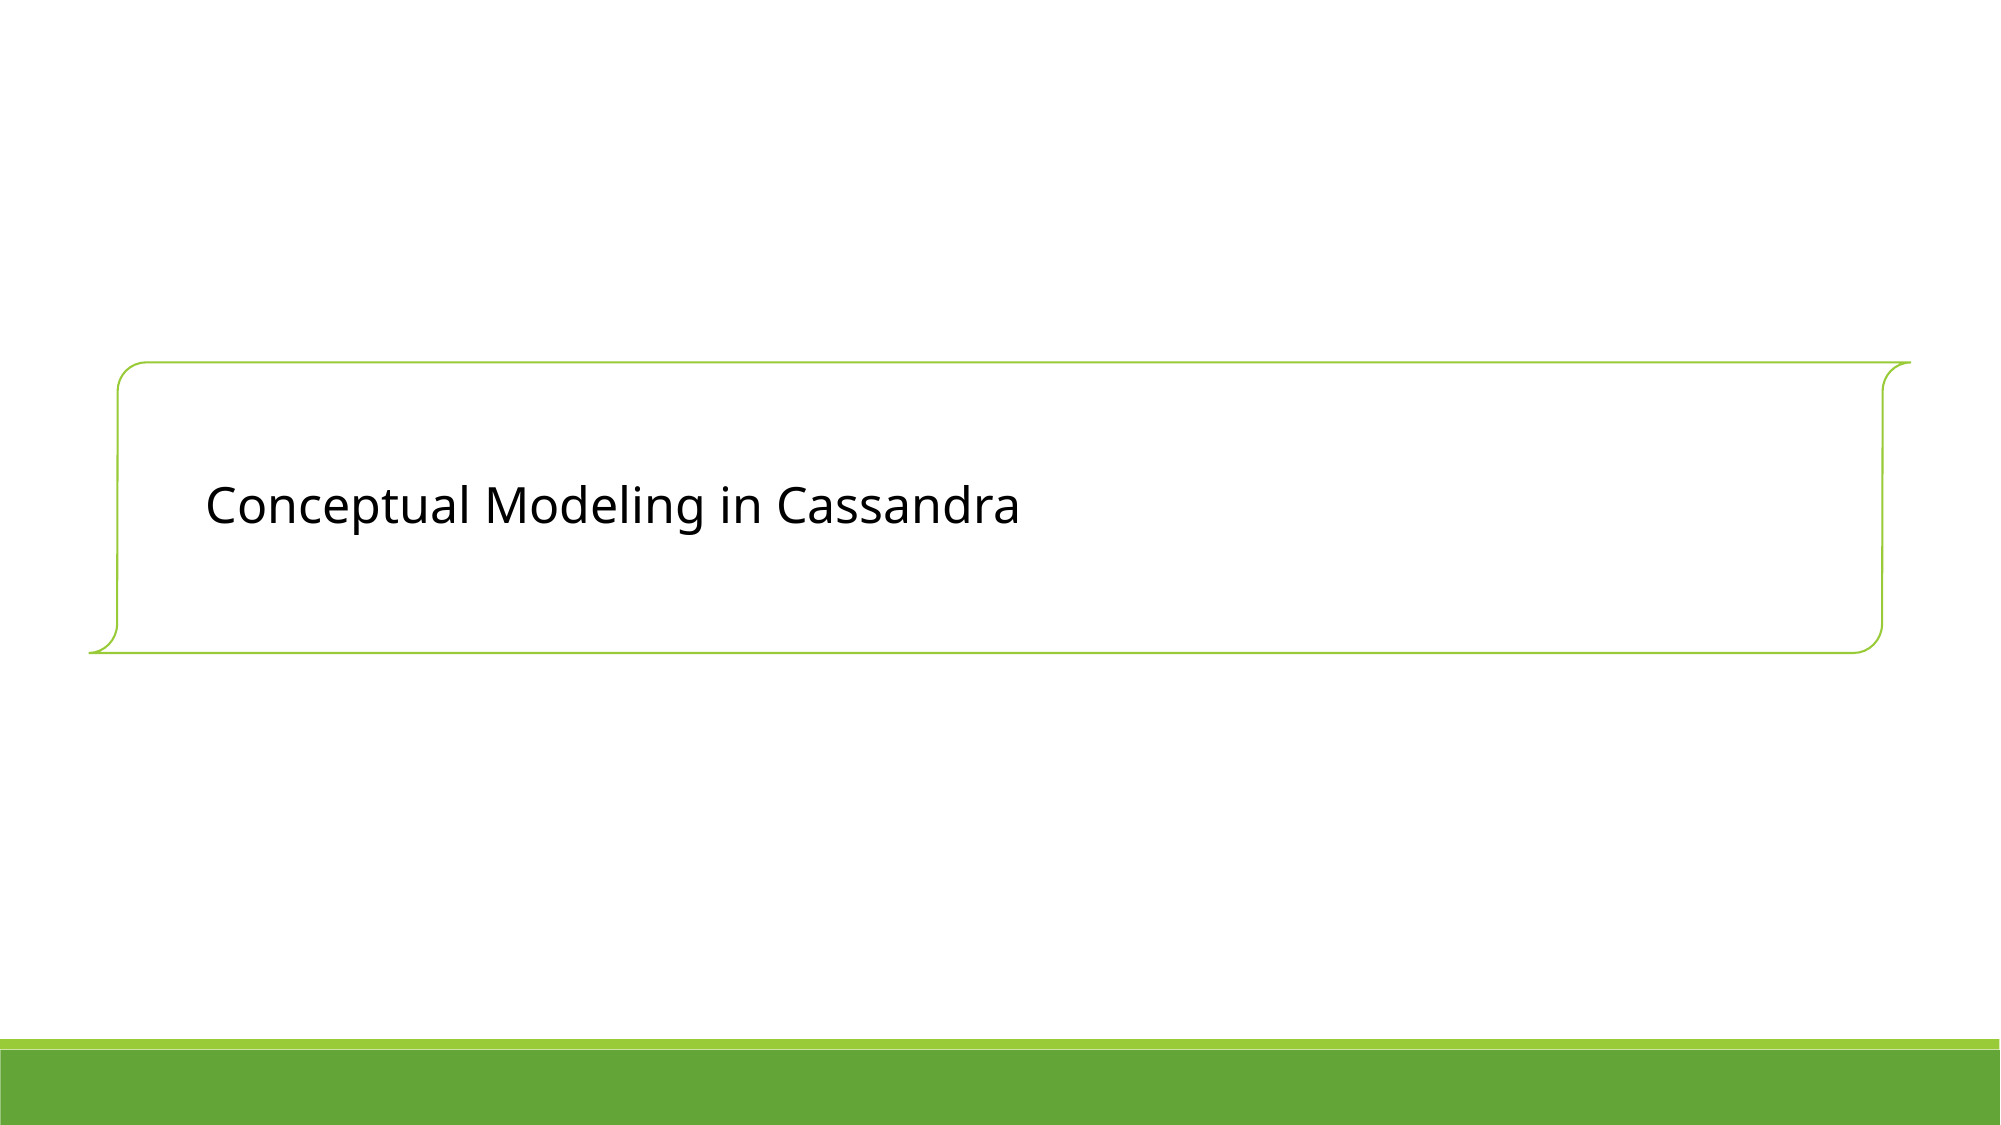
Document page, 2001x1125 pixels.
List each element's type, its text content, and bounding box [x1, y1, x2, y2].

title Conceptual Modeling in Cassandra [190, 362, 1780, 653]
